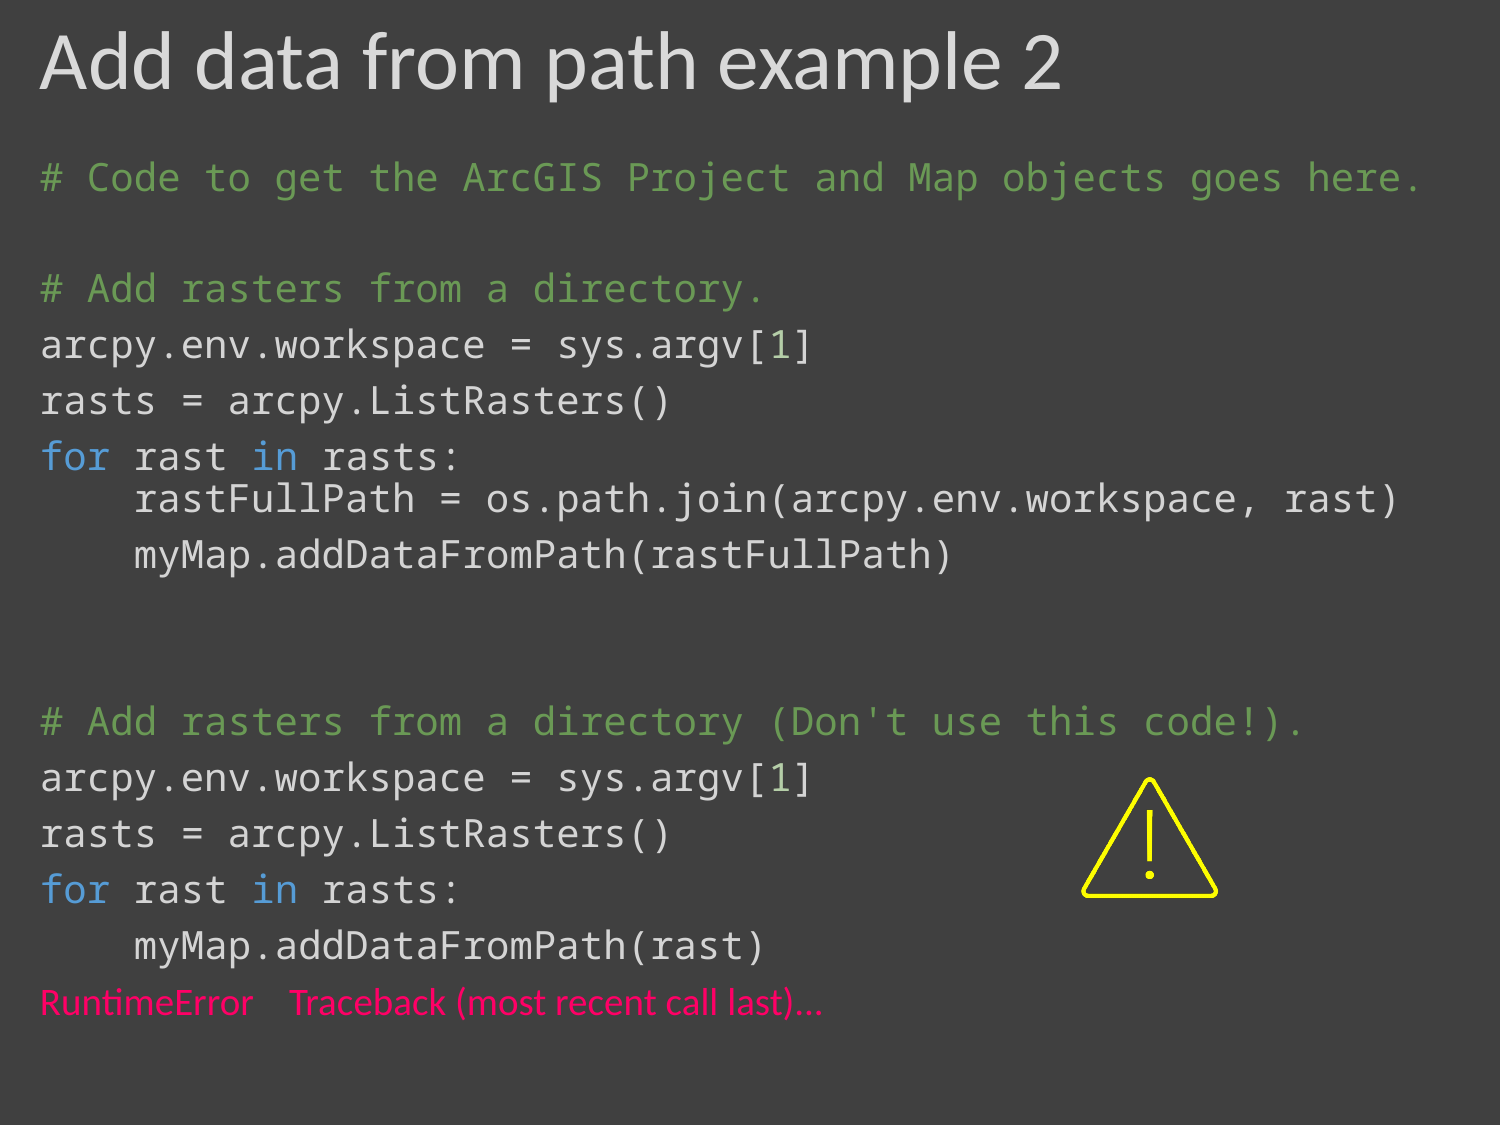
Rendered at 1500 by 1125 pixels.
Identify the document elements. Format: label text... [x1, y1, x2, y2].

title Add data from path example 2 [24, 24, 1338, 100]
picture [1074, 762, 1225, 913]
list # Code to get the ArcGIS Project and Map objects goes here. # Add rasters from a directory. arcpy.env.workspace = sys.argv[1] rasts = arcpy.ListRasters() for rast in rasts: rastFullPath = os.path.join(arcpy.env.workspace, rast) myMap.addDataFromPath(rastFullPath) # Add rasters from a directory (Don't use this code!). arcpy.env.workspace = sys.argv[1] rasts = arcpy.ListRasters() for rast in rasts: myMap.addDataFromPath(rast) RuntimeError Traceback (most recent call last)... [24, 149, 1488, 1038]
